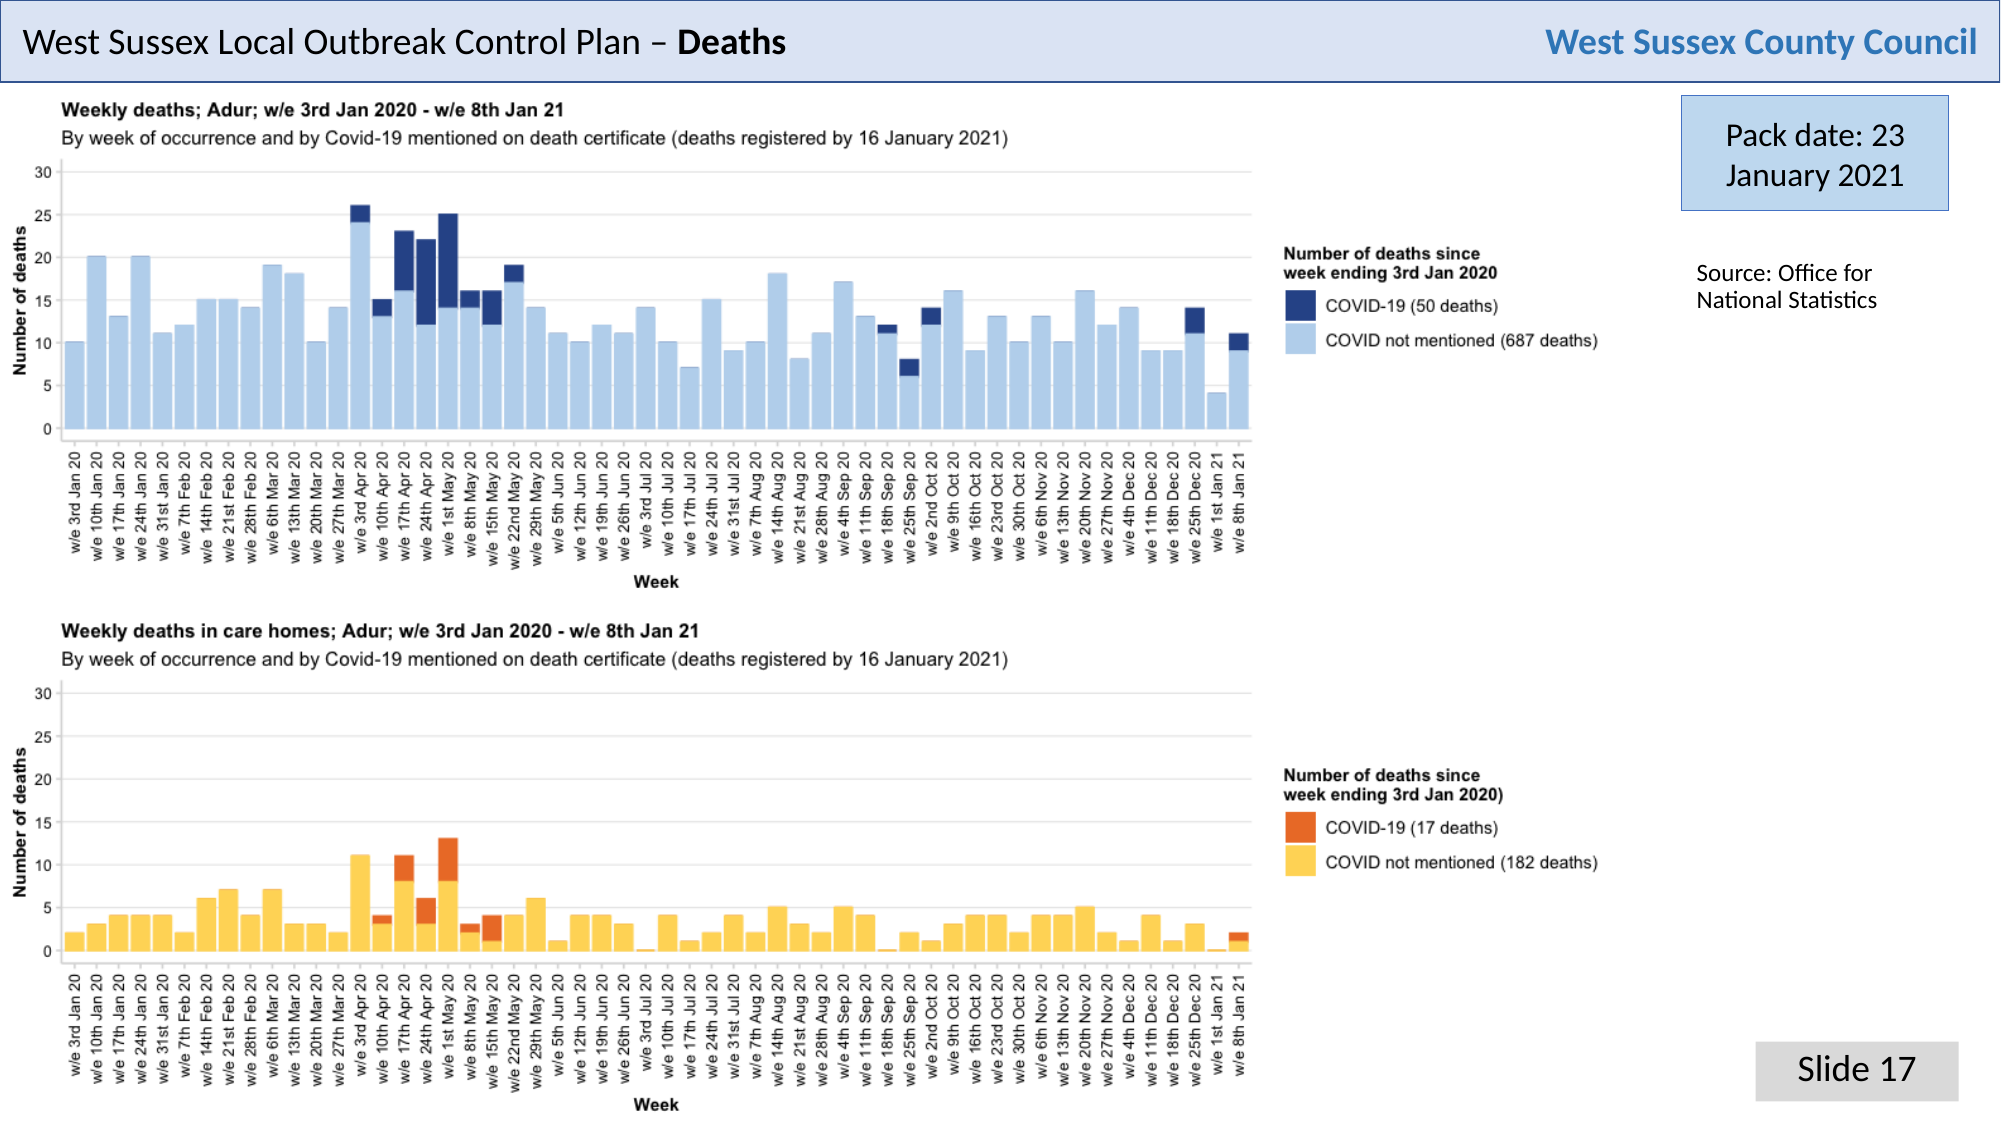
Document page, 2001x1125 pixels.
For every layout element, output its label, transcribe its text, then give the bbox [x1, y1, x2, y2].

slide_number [1681, 95, 1949, 211]
list Source: Office for National Statistics [1681, 252, 1959, 289]
picture [3, 612, 1619, 1125]
picture [3, 91, 1619, 602]
list Slide 17 [1755, 1041, 1959, 1102]
